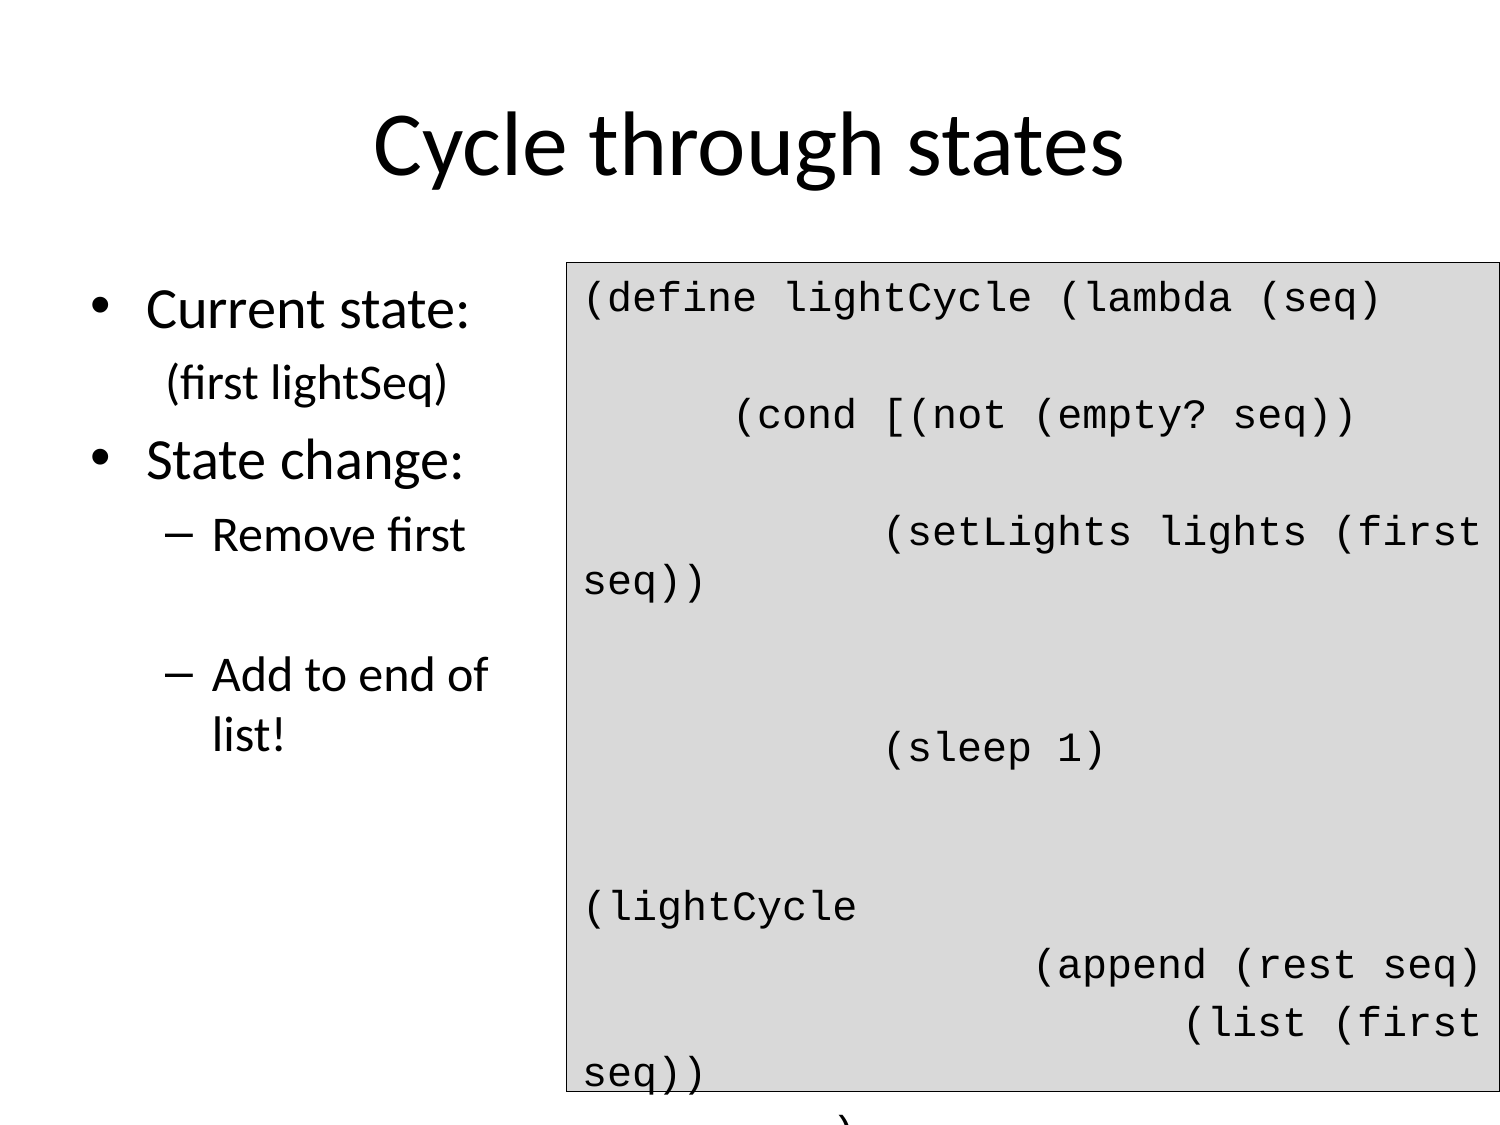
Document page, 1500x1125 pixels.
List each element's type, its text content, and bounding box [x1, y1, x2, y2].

list Current state: (first lightSeq) State change: Remove first Add to end of list! [75, 262, 566, 1005]
text_box (define lightCycle (lambda (seq) (cond [(not (empty? seq)) (setLights lights (first seq)) (sleep 1) (lightCycle (append (rest seq) (list (first seq)) ) )] ) ) ) [566, 262, 1500, 1092]
title Cycle through states [75, 45, 1425, 233]
